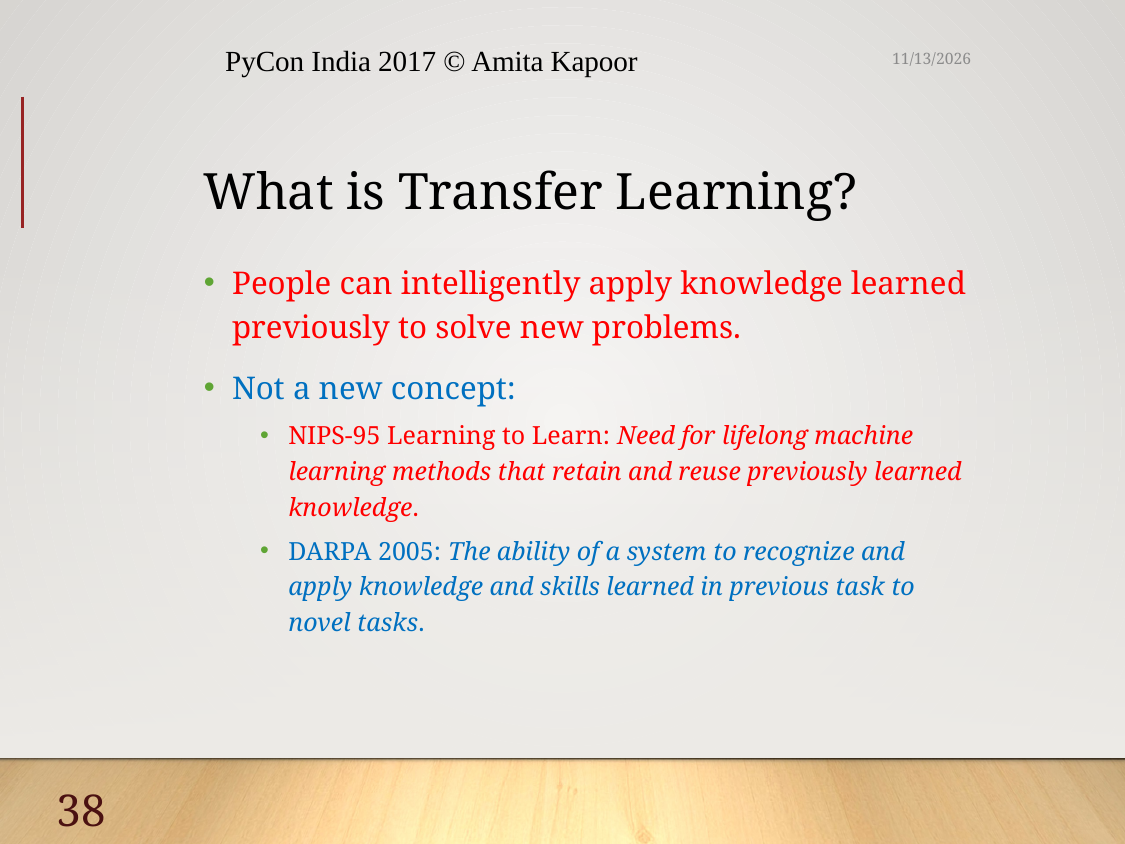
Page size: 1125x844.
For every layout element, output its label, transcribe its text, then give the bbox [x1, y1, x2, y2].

footer PyCon India 2017 © Amita Kapoor [188, 40, 674, 79]
list People can intelligently apply knowledge learned previously to solve new problems. Not a new concept: NIPS-95 Learning to Learn: Need for lifelong machine learning methods that retain and reuse previously learned knowledge. DARPA 2005: The ability of a system to recognize and apply knowledge and skills learned in previous task to novel tasks. [188, 247, 987, 673]
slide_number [694, 40, 987, 79]
title What is Transfer Learning? [188, 98, 987, 229]
picture [0, 758, 1125, 844]
slide_number 38 [22, 775, 121, 838]
